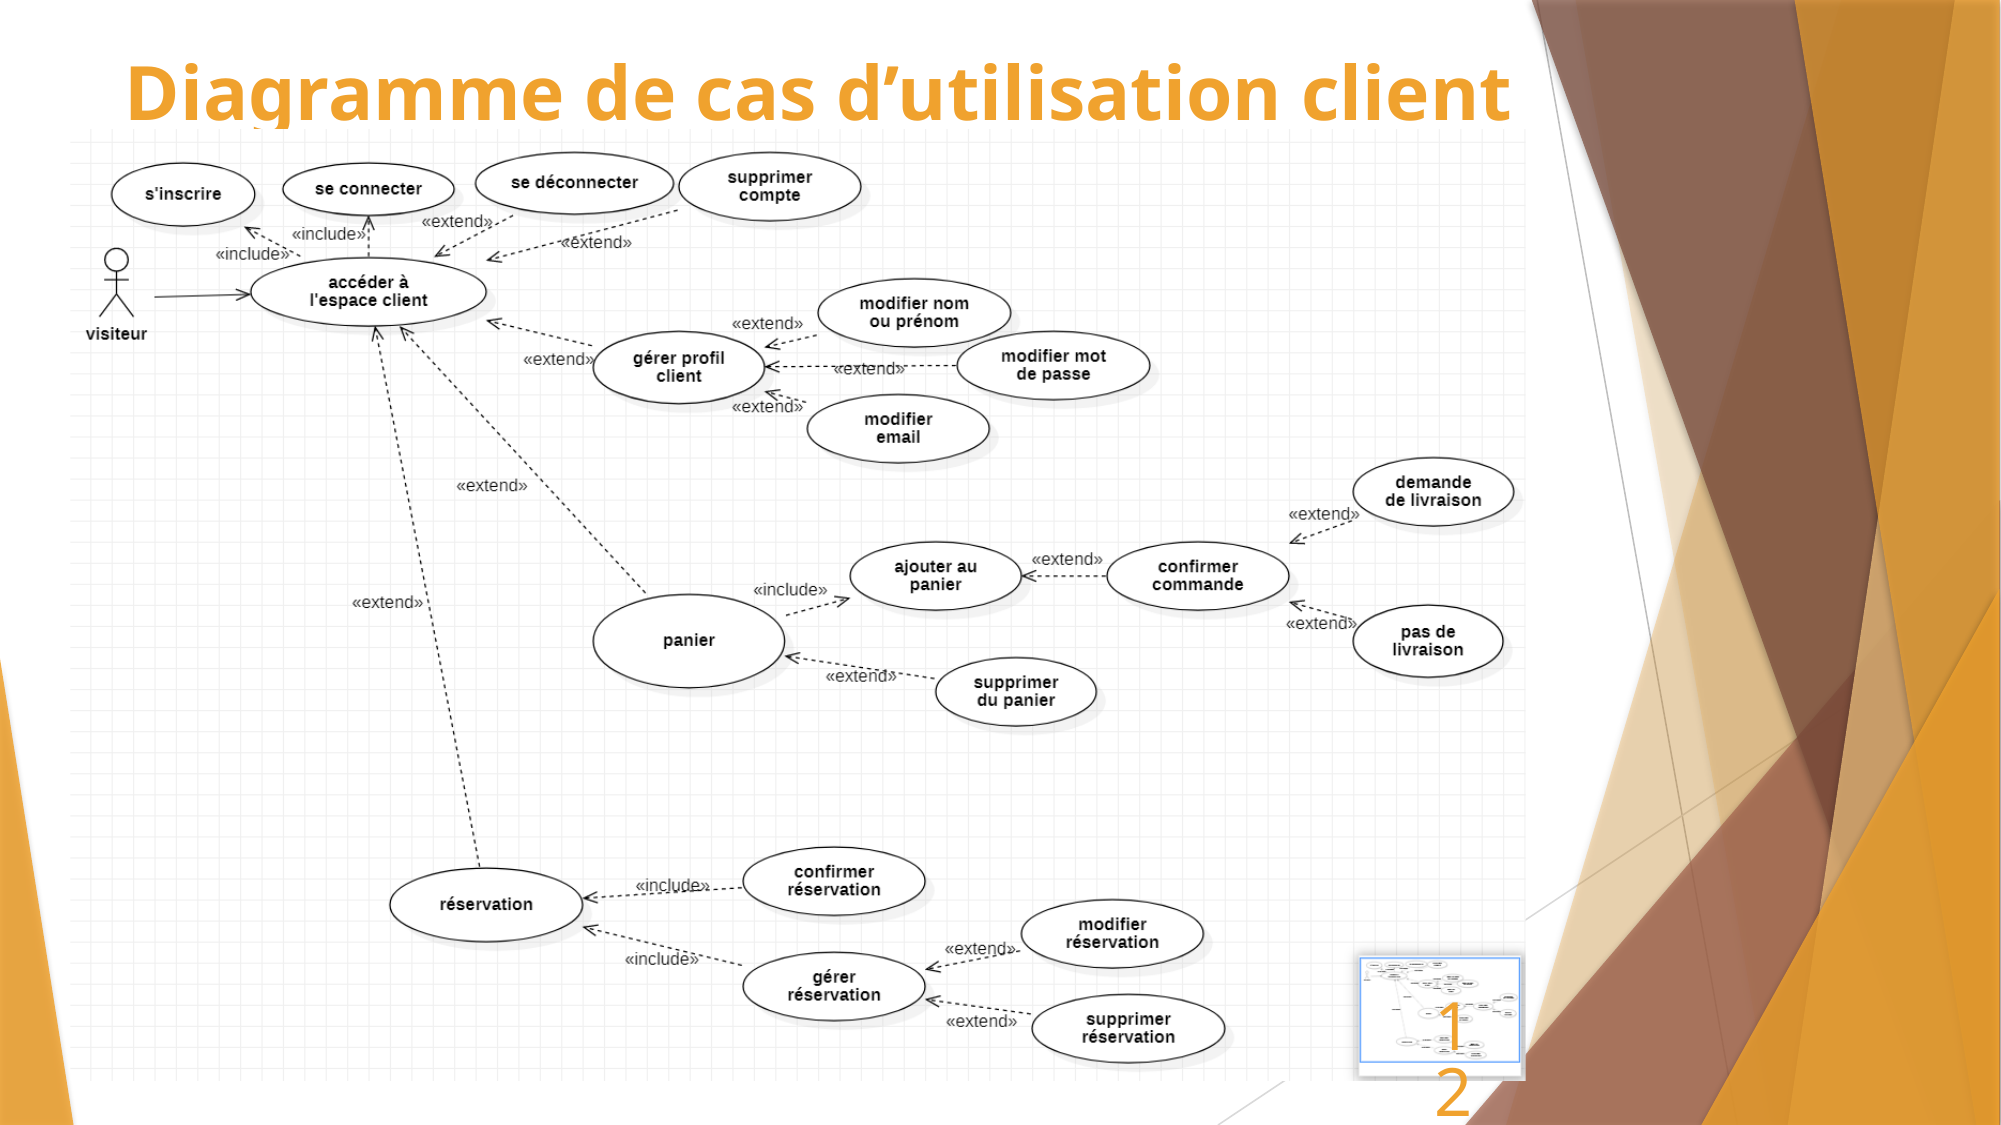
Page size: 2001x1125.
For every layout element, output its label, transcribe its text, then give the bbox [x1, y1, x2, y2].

title Diagramme de cas d’utilisation client [70, 37, 1568, 168]
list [69, 128, 1527, 1082]
